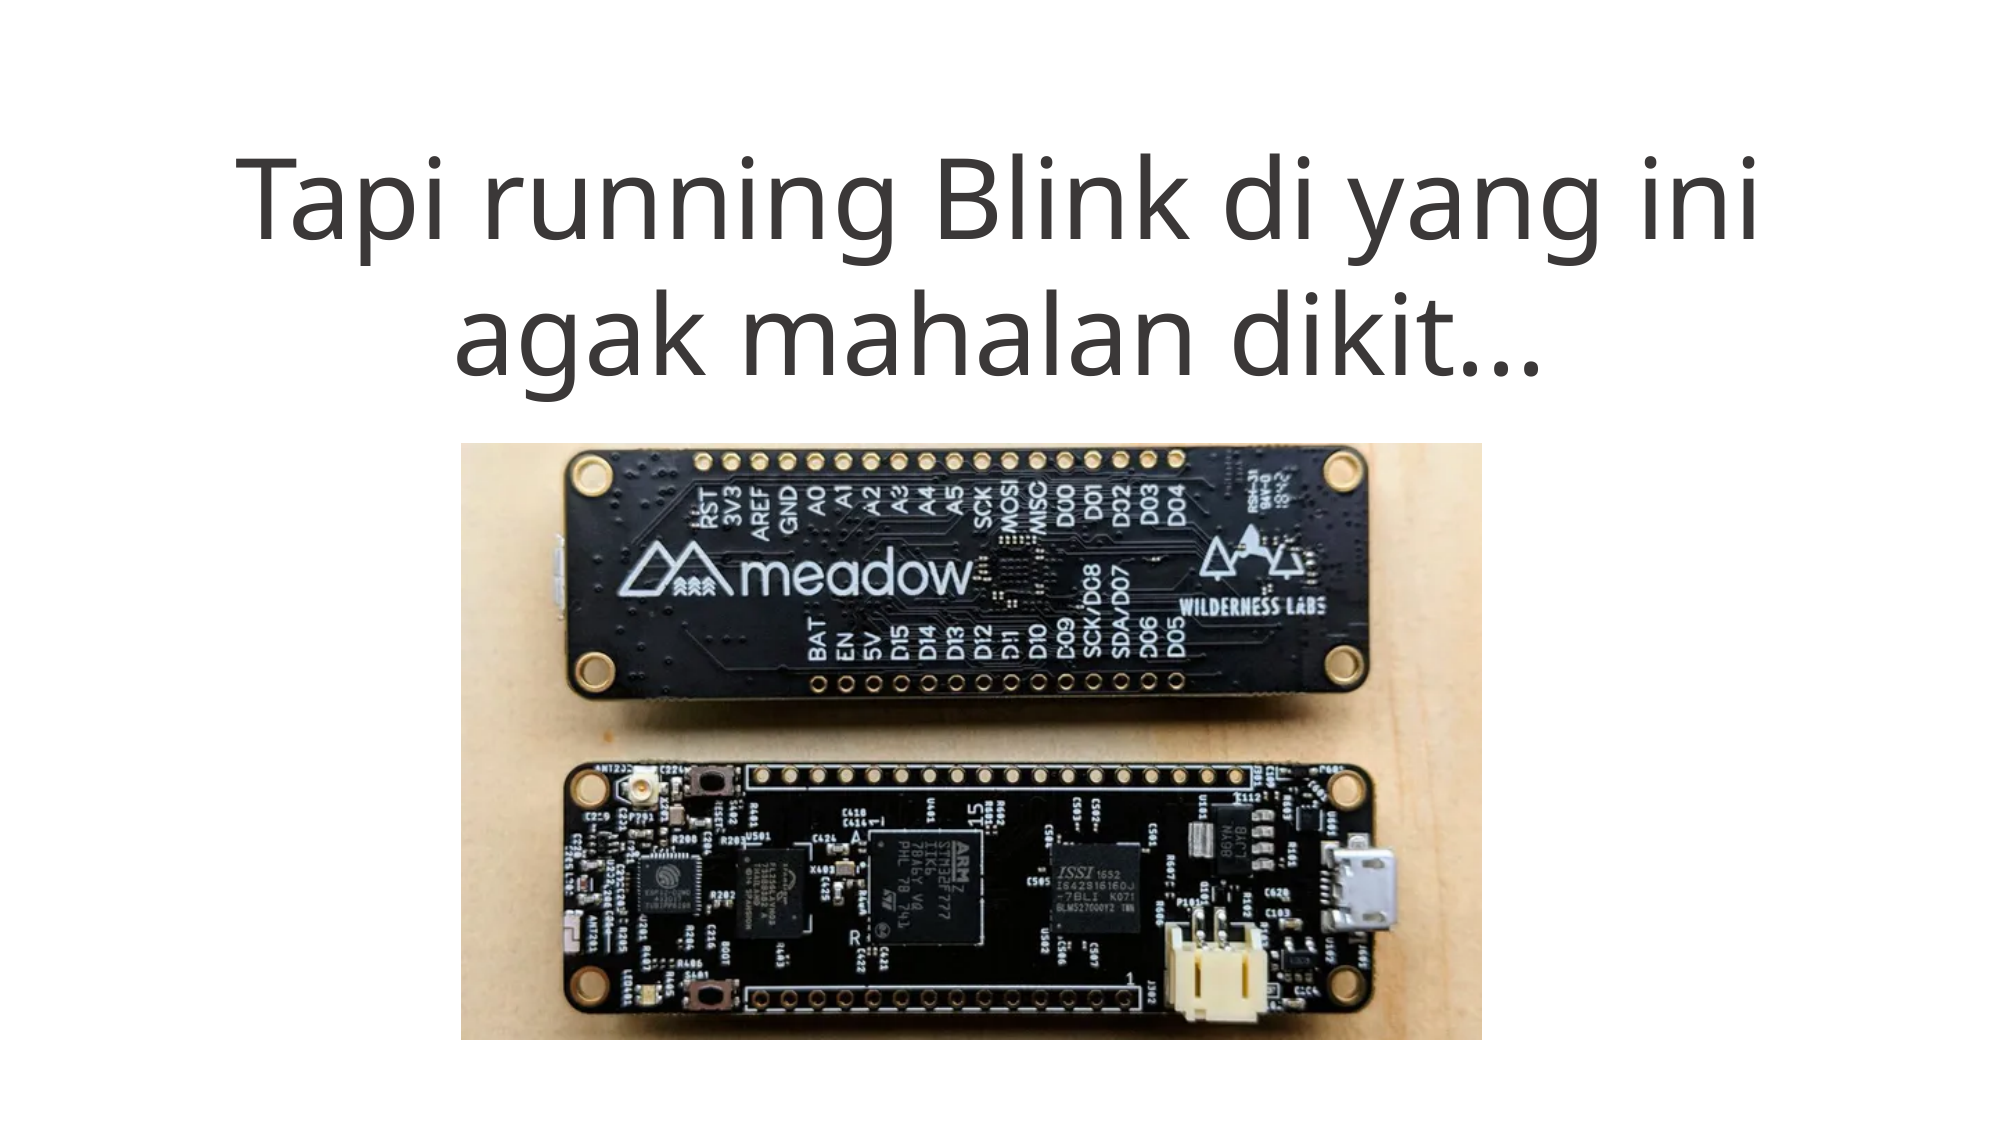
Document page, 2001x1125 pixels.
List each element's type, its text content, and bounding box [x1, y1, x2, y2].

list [461, 443, 1482, 1040]
text_box Tapi running Blink di yang ini agak mahalan dikit... [176, 120, 1824, 405]
